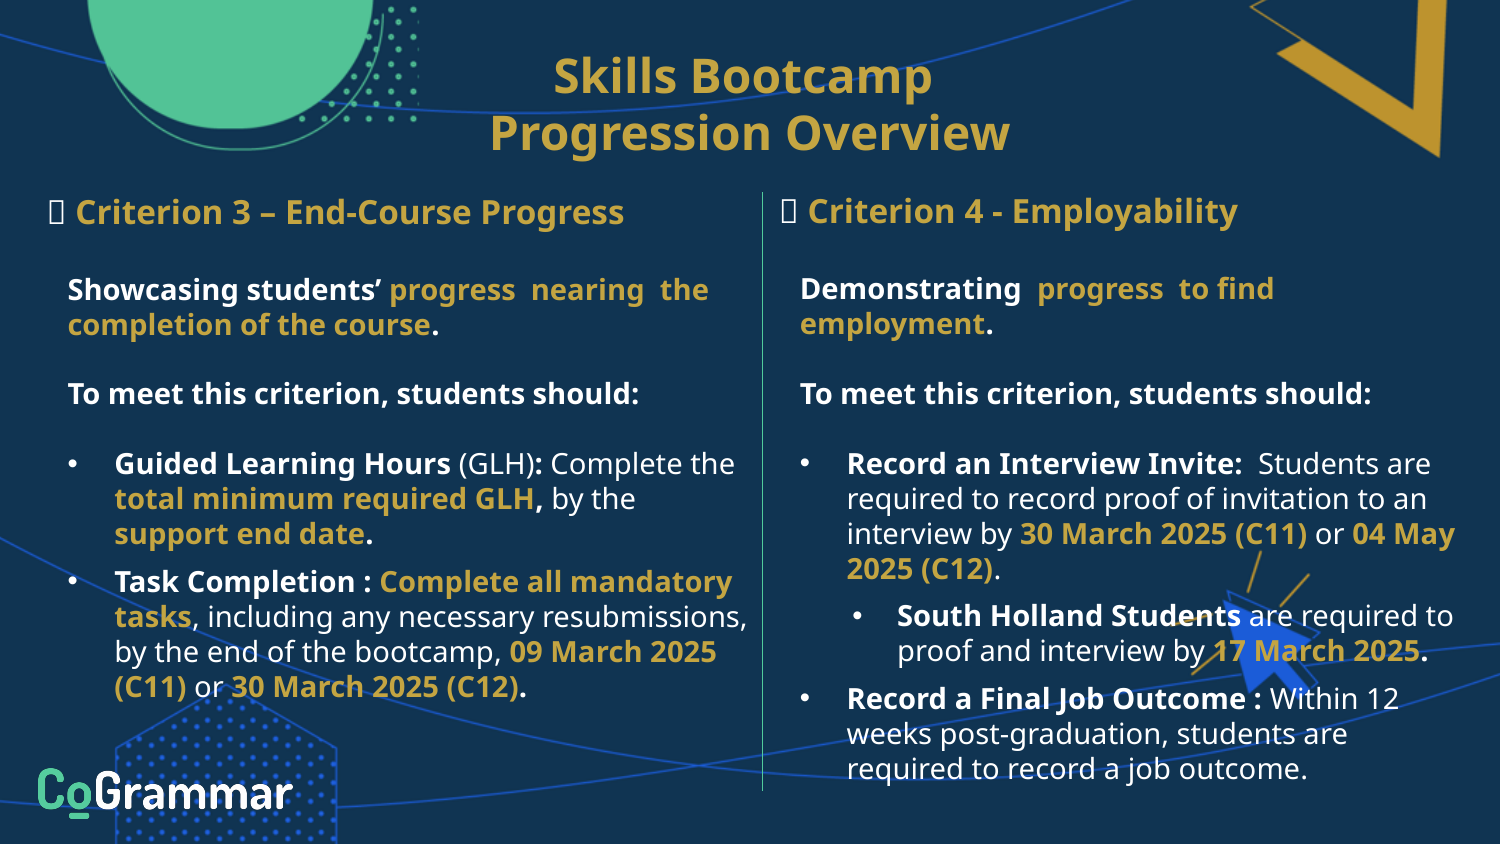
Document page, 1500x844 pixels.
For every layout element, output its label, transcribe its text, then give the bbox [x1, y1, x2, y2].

text_box ✅ Criterion 3 – End-Course Progress Showcasing students’ progress nearing the completion of the course. To meet this criterion, students should: Guided Learning Hours (GLH): Complete the total minimum required GLH, by the support end date. Task Completion : Complete all mandatory tasks, including any necessary resubmissions, by the end of the bootcamp, 09 March 2025 (C11) or 30 March 2025 (C12). [35, 179, 763, 714]
text_box Skills Bootcamp Progression Overview [242, 34, 1258, 172]
text_box ✅ Criterion 4 - Employability Demonstrating progress to find employment. To meet this criterion, students should: Record an Interview Invite: Students are required to record proof of invitation to an interview by 30 March 2025 (C11) or 04 May 2025 (C12). South Holland Students are required to proof and interview by 17 March 2025. Record a Final Job Outcome : Within 12 weeks post-graduation, students are required to record a job outcome. [767, 179, 1484, 797]
picture [0, 0, 1500, 844]
